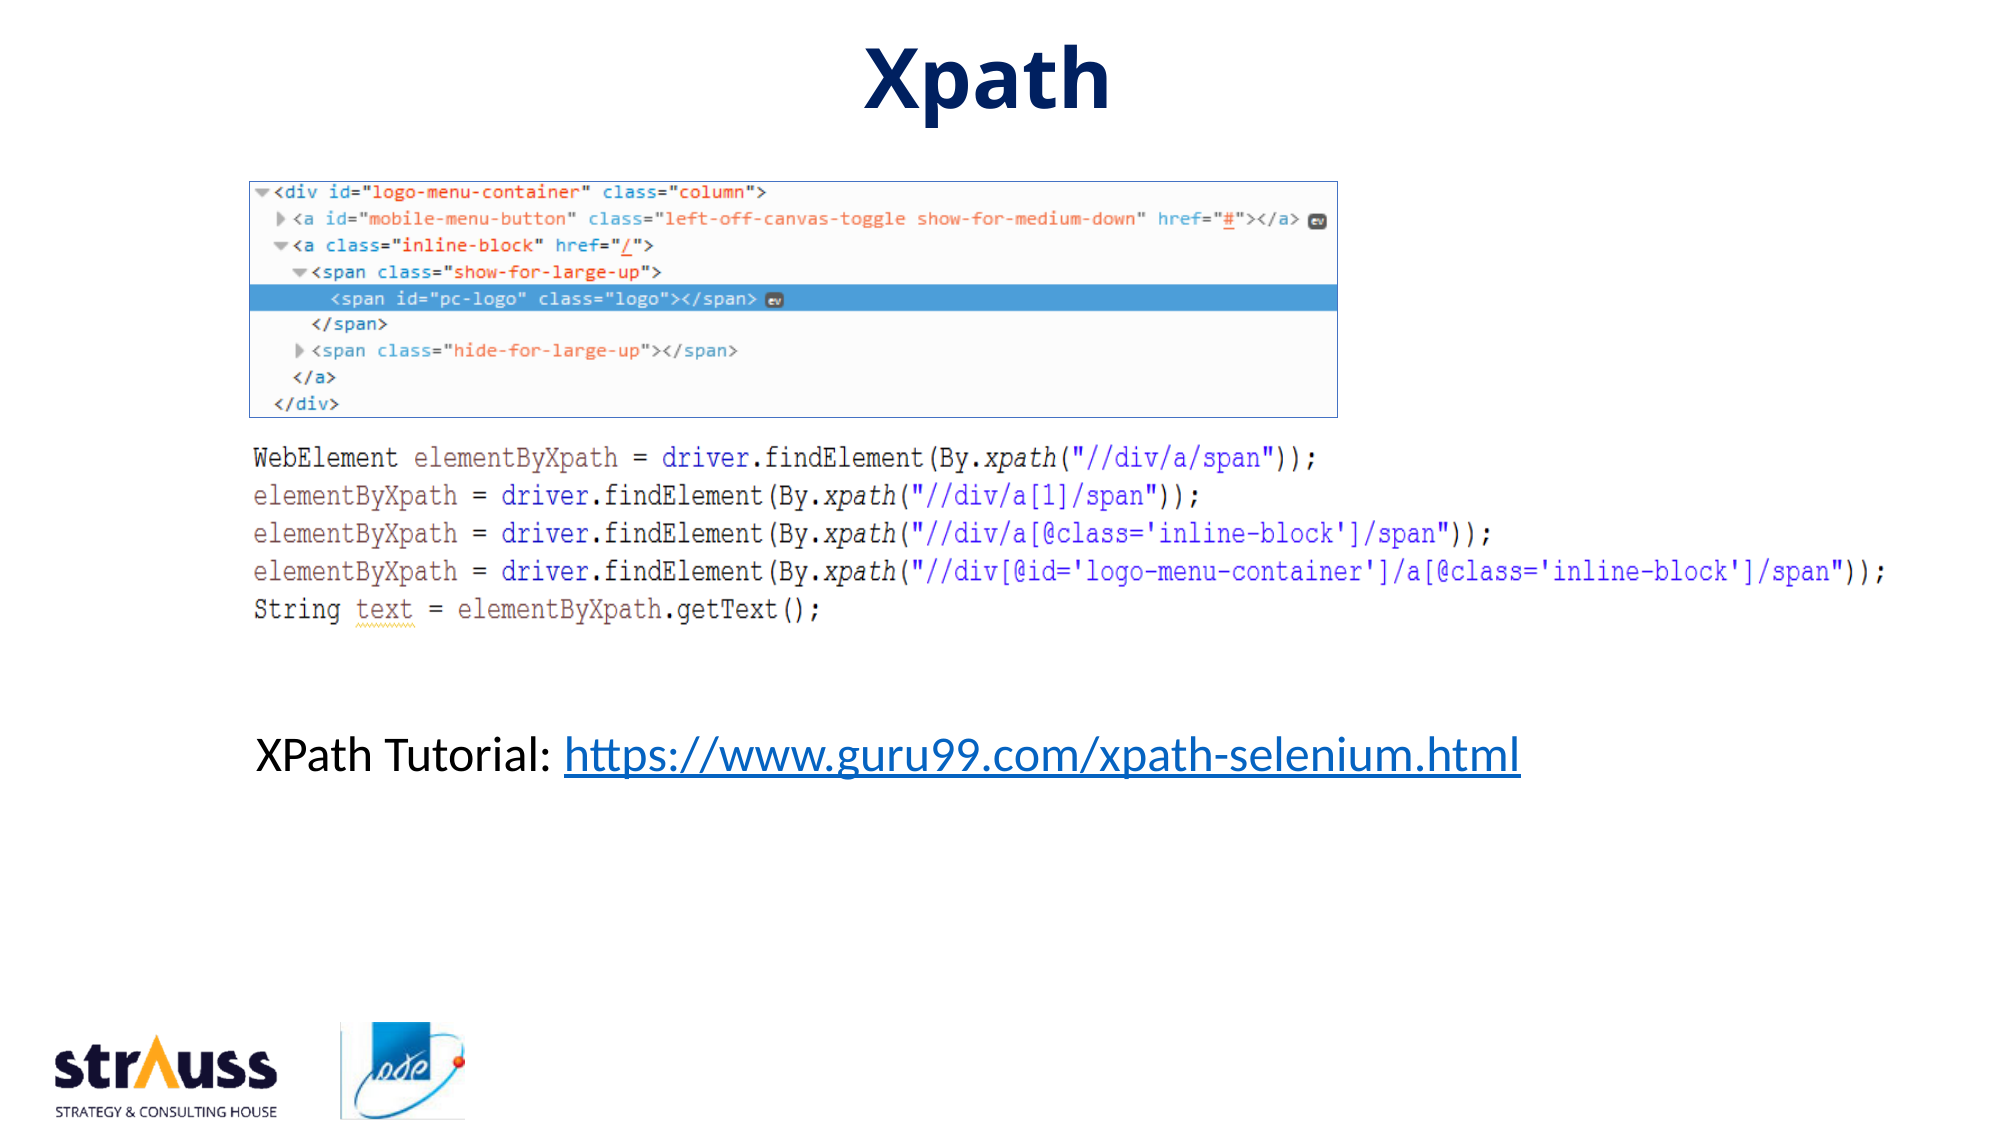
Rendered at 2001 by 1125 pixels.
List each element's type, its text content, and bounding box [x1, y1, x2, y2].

text_box Xpath [449, 28, 1551, 134]
picture [339, 1022, 465, 1122]
picture [249, 437, 1887, 631]
picture [46, 1026, 283, 1125]
picture [249, 181, 1338, 418]
subtitle XPath Tutorial: https://www.guru99.com/xpath-selenium.html [229, 720, 1730, 844]
